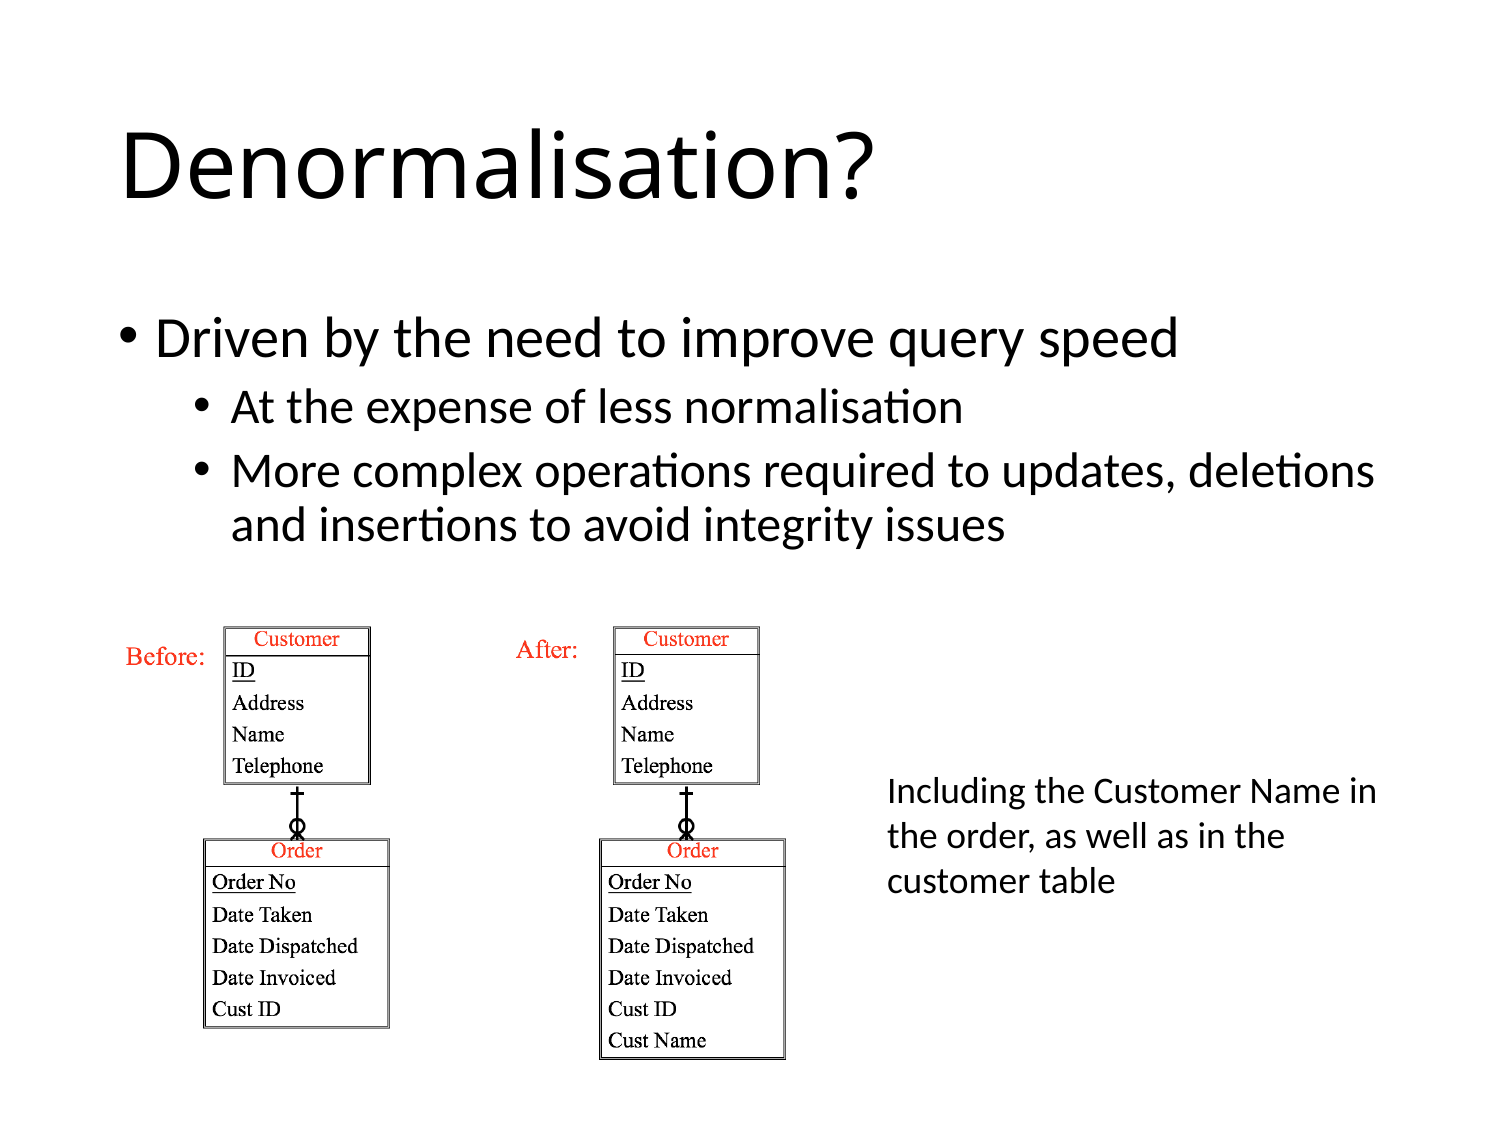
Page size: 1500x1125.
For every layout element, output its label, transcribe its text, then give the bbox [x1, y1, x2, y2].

title Denormalisation? [103, 59, 1397, 278]
list Driven by the need to improve query speed At the expense of less normalisation More complex operations required to updates, deletions and insertions to avoid integrity issues [103, 299, 1397, 1014]
text_box Including the Customer Name in the order, as well as in the customer table [872, 758, 1446, 908]
picture [103, 603, 824, 1065]
